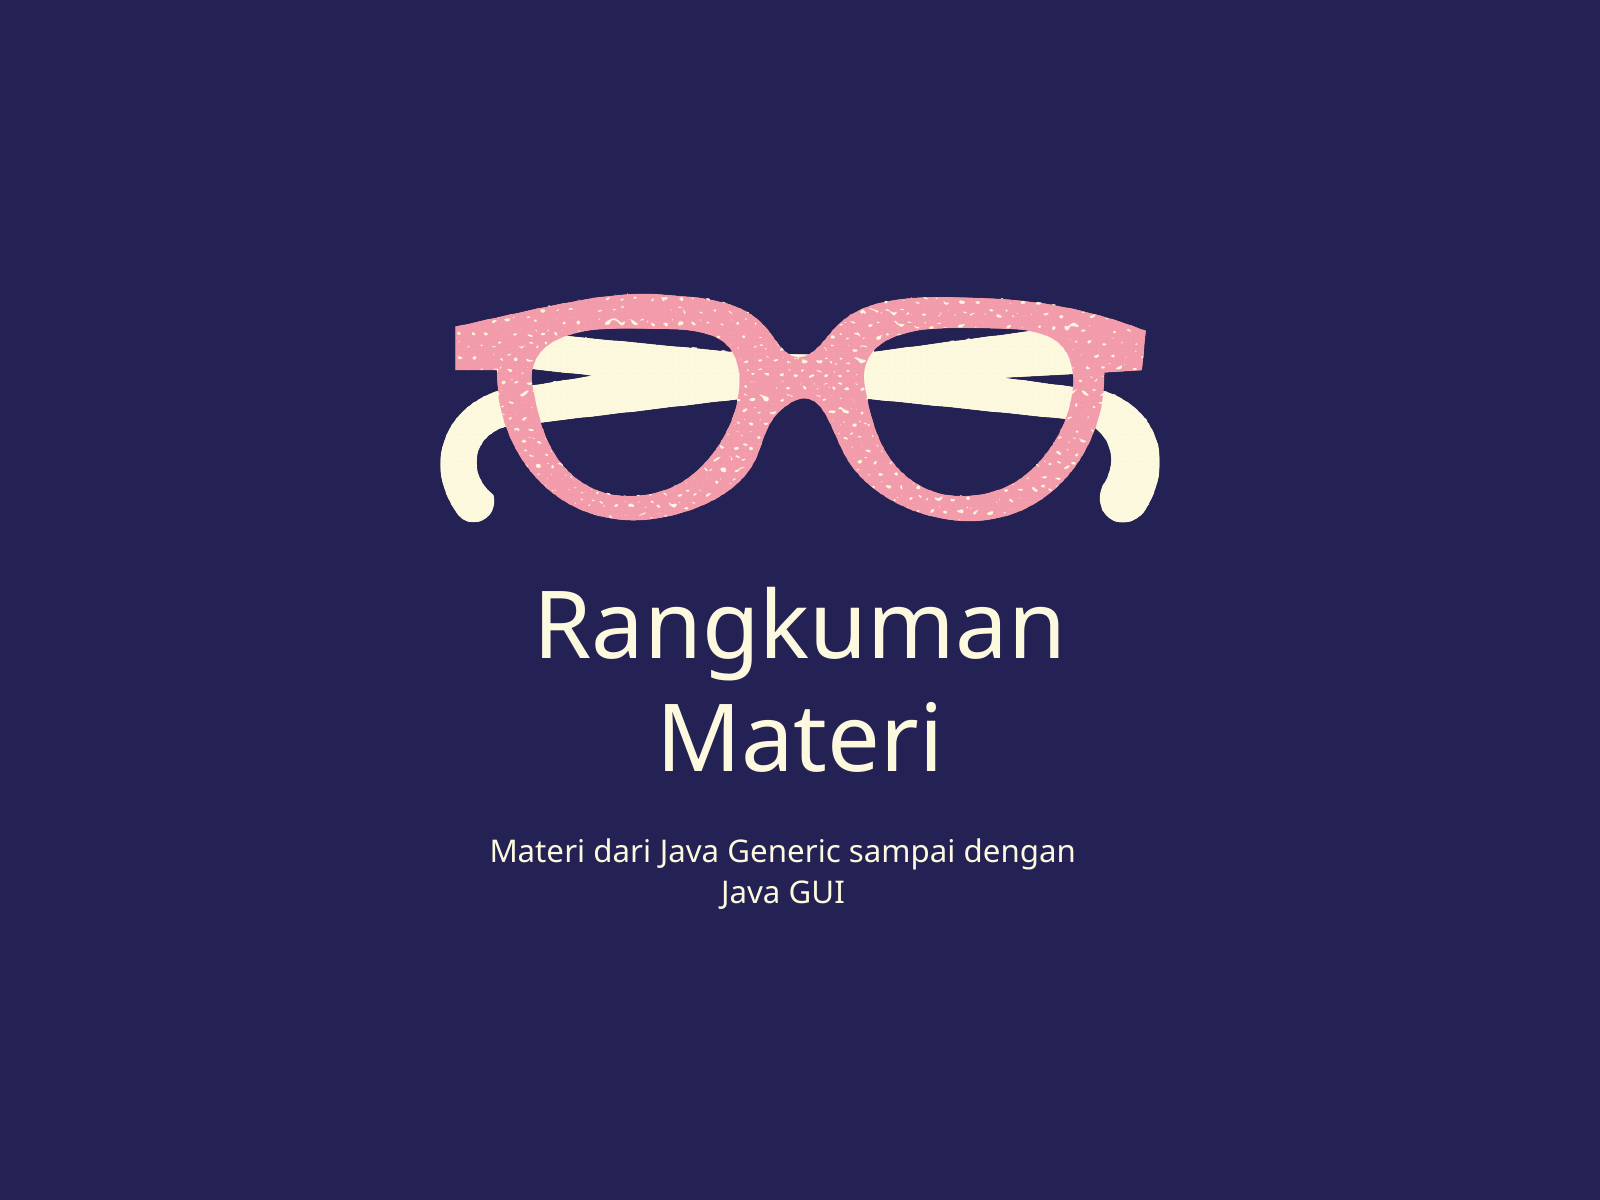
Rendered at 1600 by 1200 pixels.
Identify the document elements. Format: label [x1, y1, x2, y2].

text_box [440, 291, 1160, 909]
